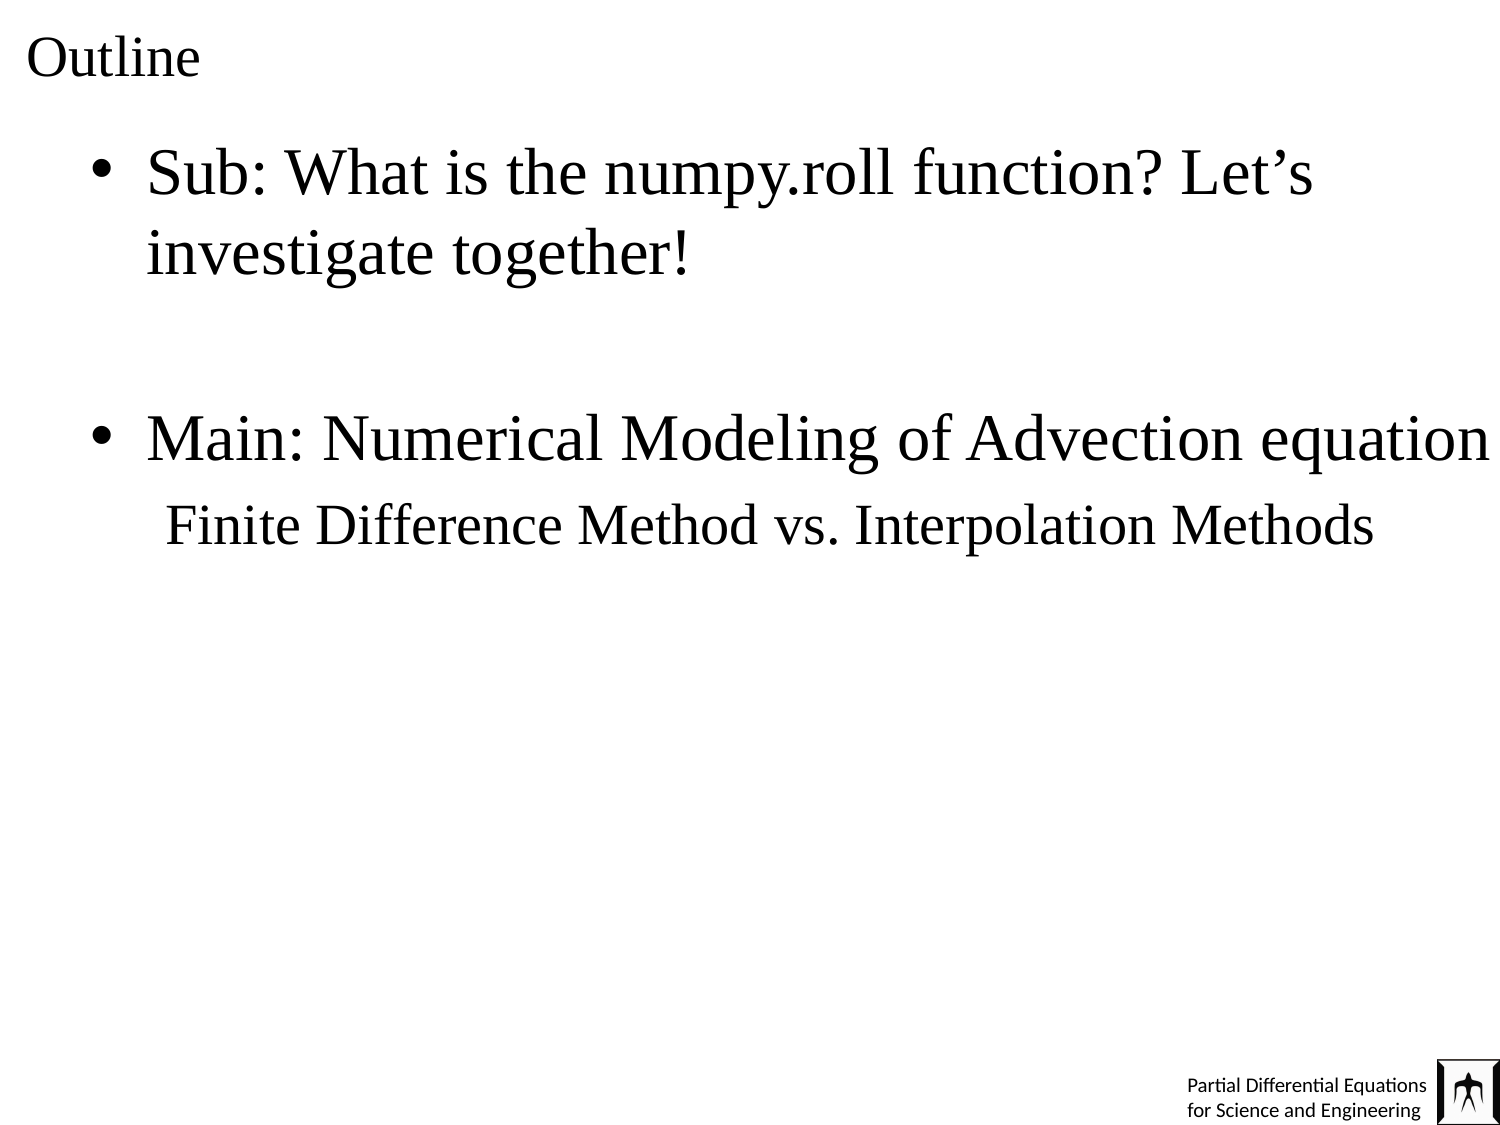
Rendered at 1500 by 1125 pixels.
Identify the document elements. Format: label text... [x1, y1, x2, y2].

title Outline [11, 8, 1265, 98]
picture [1437, 1059, 1500, 1125]
list Sub: What is the numpy.roll function? Let’s investigate together! Main: Numerical Modeling of Advection equation Finite Difference Method vs. Interpolation Methods [75, 120, 1500, 1005]
